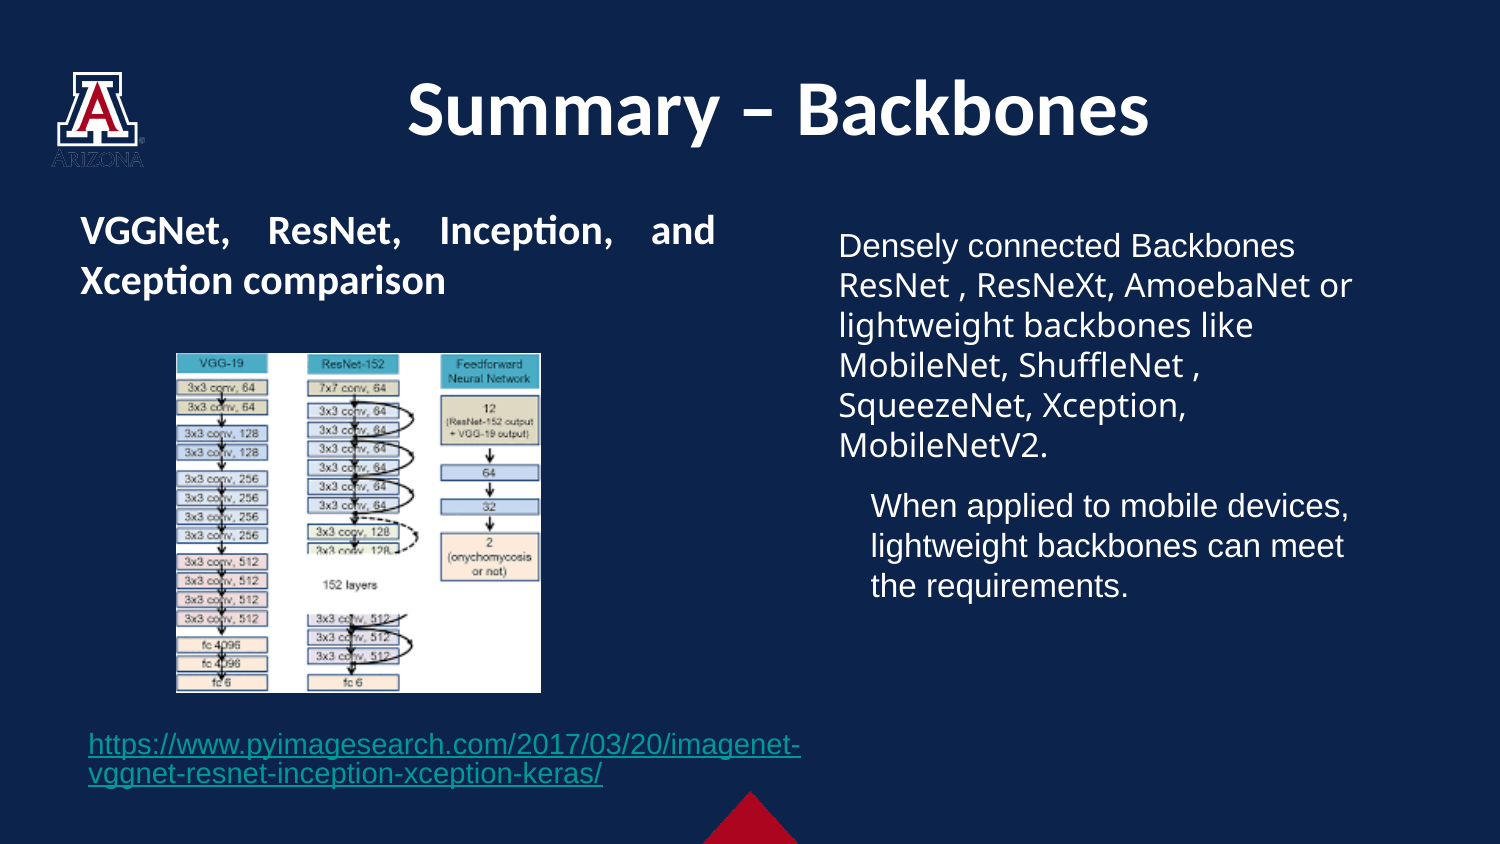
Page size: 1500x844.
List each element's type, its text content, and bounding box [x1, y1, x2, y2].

picture [51, 72, 145, 167]
picture [702, 791, 798, 844]
picture [176, 353, 542, 693]
text_box When applied to mobile devices, lightweight backbones can meet the requirements. [855, 476, 1404, 612]
list VGGNet, ResNet, Inception, and Xception comparison [57, 196, 723, 339]
text_box https://www.pyimagesearch.com/2017/03/20/imagenet-vggnet-resnet-inception-xception-keras/ [73, 717, 824, 768]
text_box Densely connected Backbones ResNet , ResNeXt, AmoebaNet or lightweight backbones like MobileNet, ShuffleNet , SqueezeNet, Xception, MobileNetV2. [823, 217, 1413, 472]
title Summary – Backbones [144, 56, 1449, 151]
